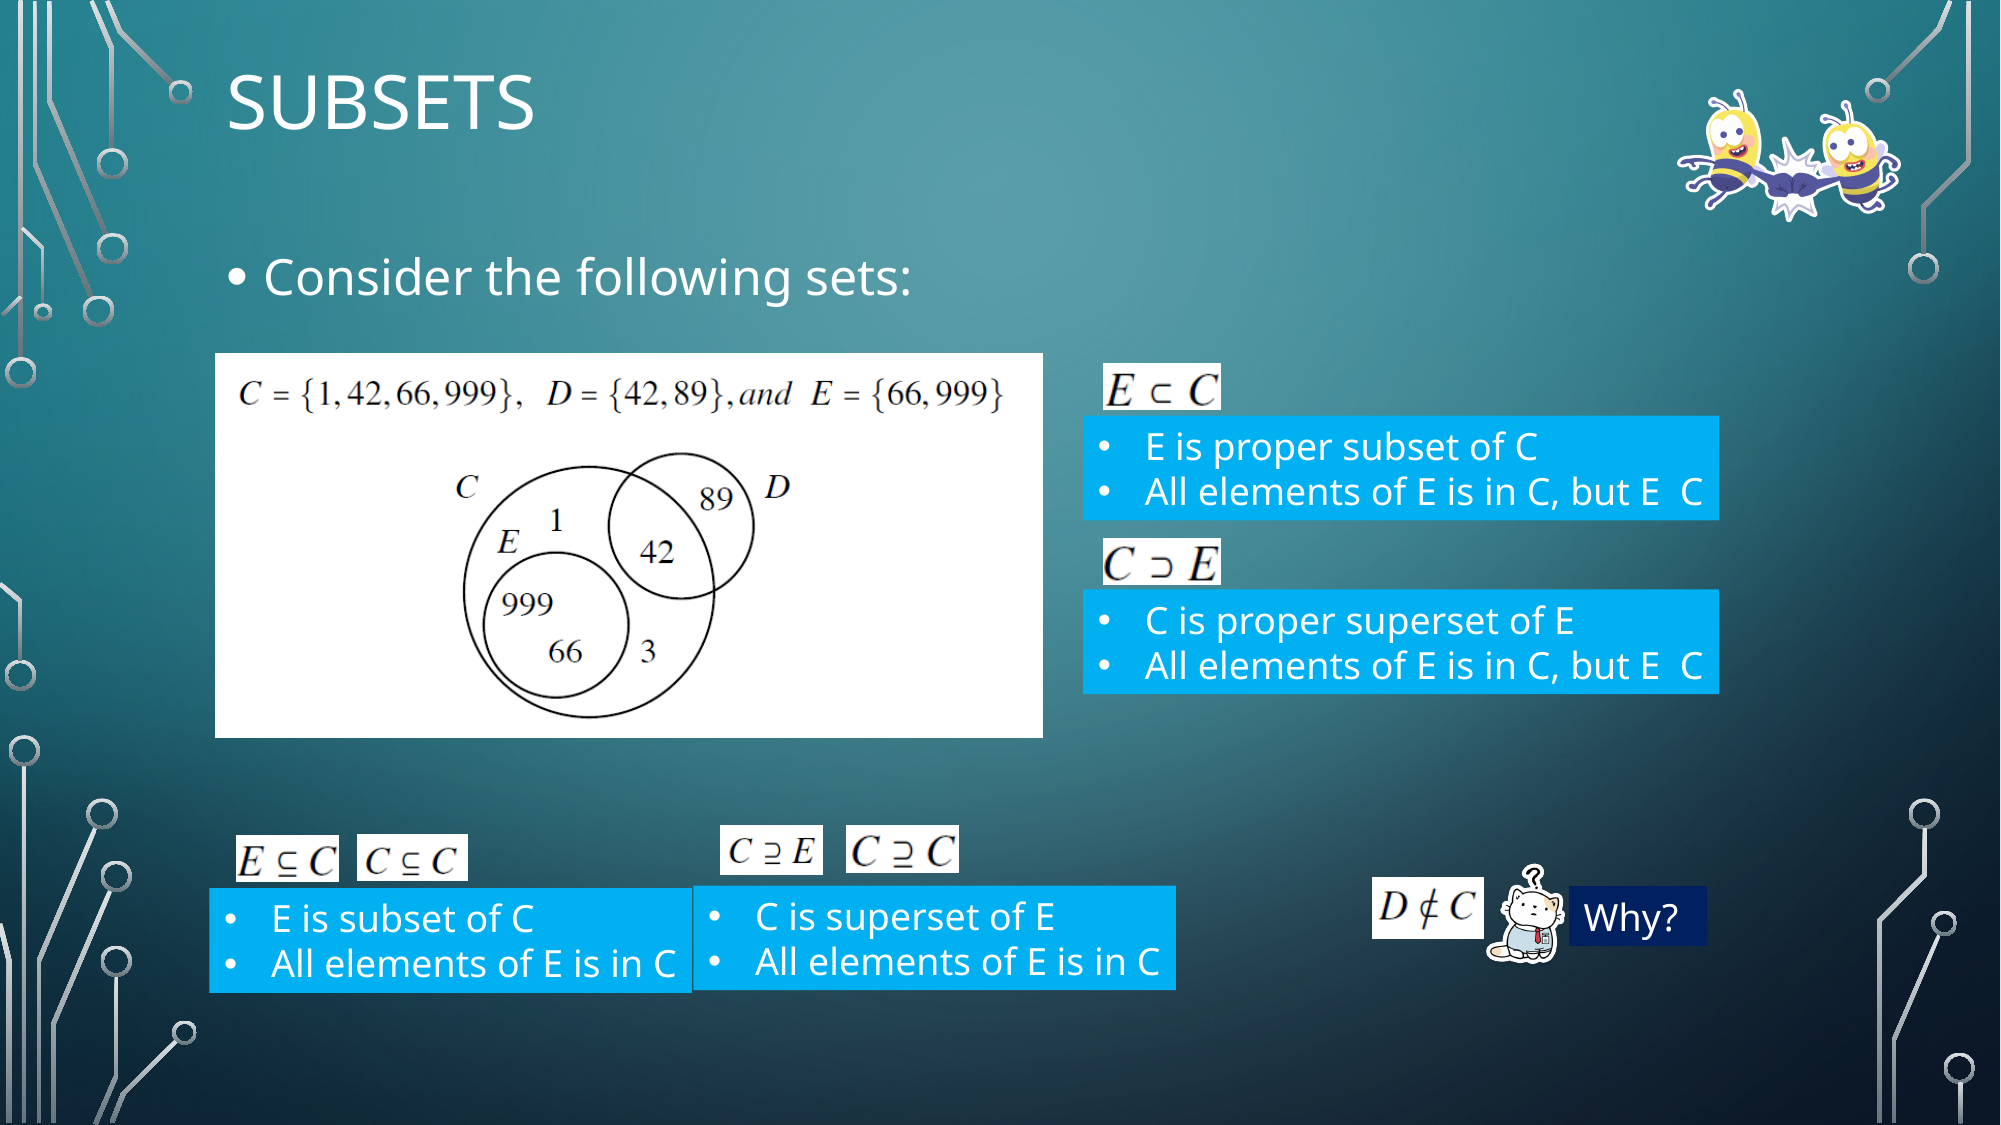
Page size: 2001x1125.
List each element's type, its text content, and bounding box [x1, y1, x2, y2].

list Consider the following sets: [211, 226, 1901, 759]
picture [846, 825, 959, 873]
picture [214, 352, 1043, 738]
picture [1676, 43, 1902, 268]
text_box E is subset of C All elements of E is in C [209, 888, 693, 993]
picture [1103, 363, 1222, 410]
picture [236, 835, 340, 883]
text_box Why? [1589, 886, 1708, 946]
picture [720, 825, 824, 876]
text_box C is superset of E All elements of E is in C [693, 885, 1176, 991]
picture [1103, 538, 1222, 585]
title Subsets [211, 0, 1836, 226]
picture [1371, 857, 1589, 973]
picture [357, 833, 468, 881]
